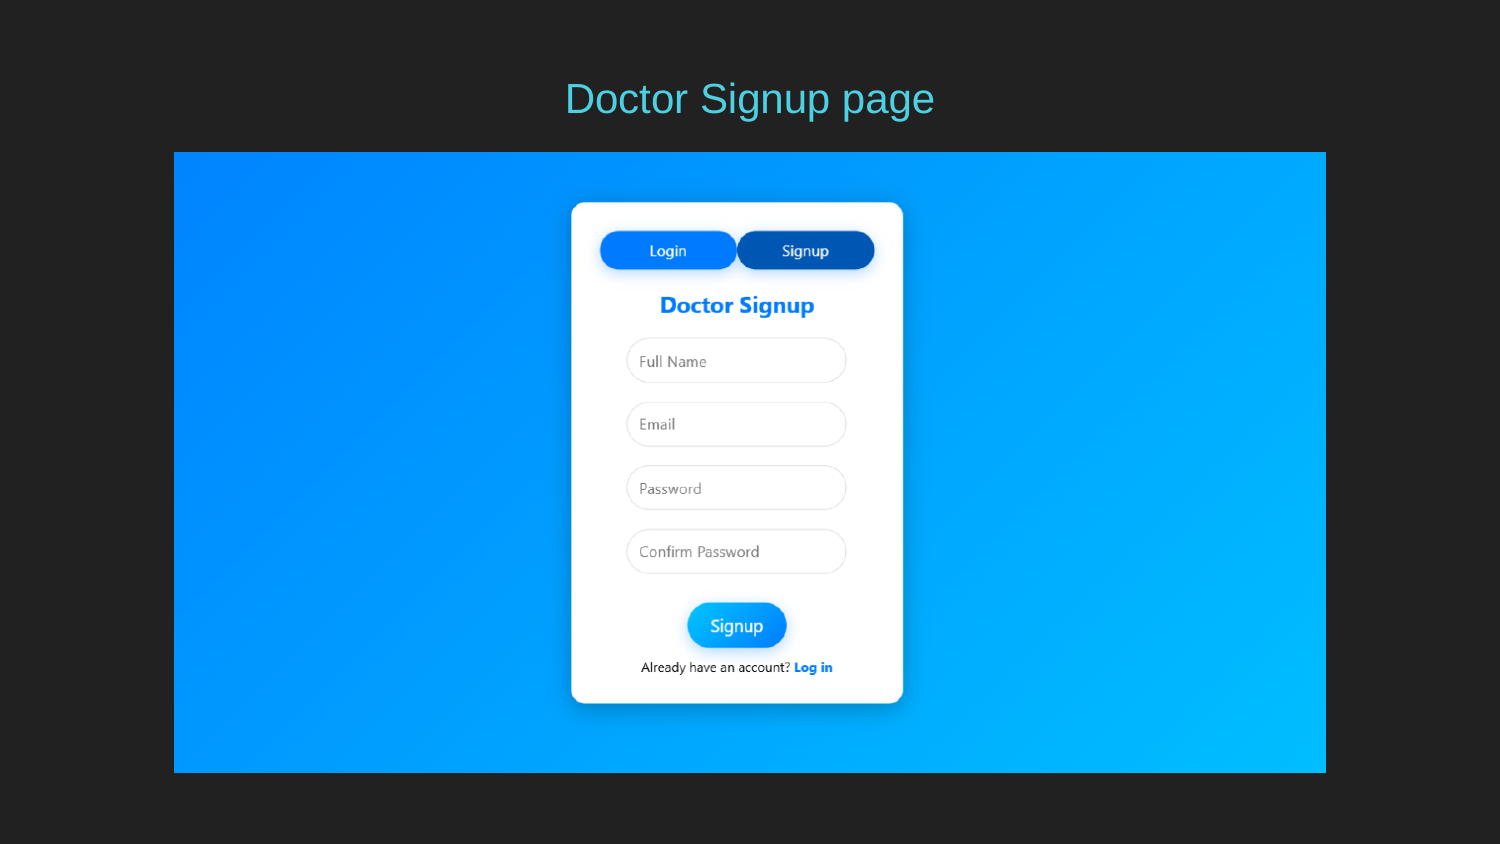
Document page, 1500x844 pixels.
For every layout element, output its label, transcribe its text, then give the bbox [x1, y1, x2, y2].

title Doctor Signup page [437, 49, 1063, 138]
picture [174, 152, 1181, 773]
